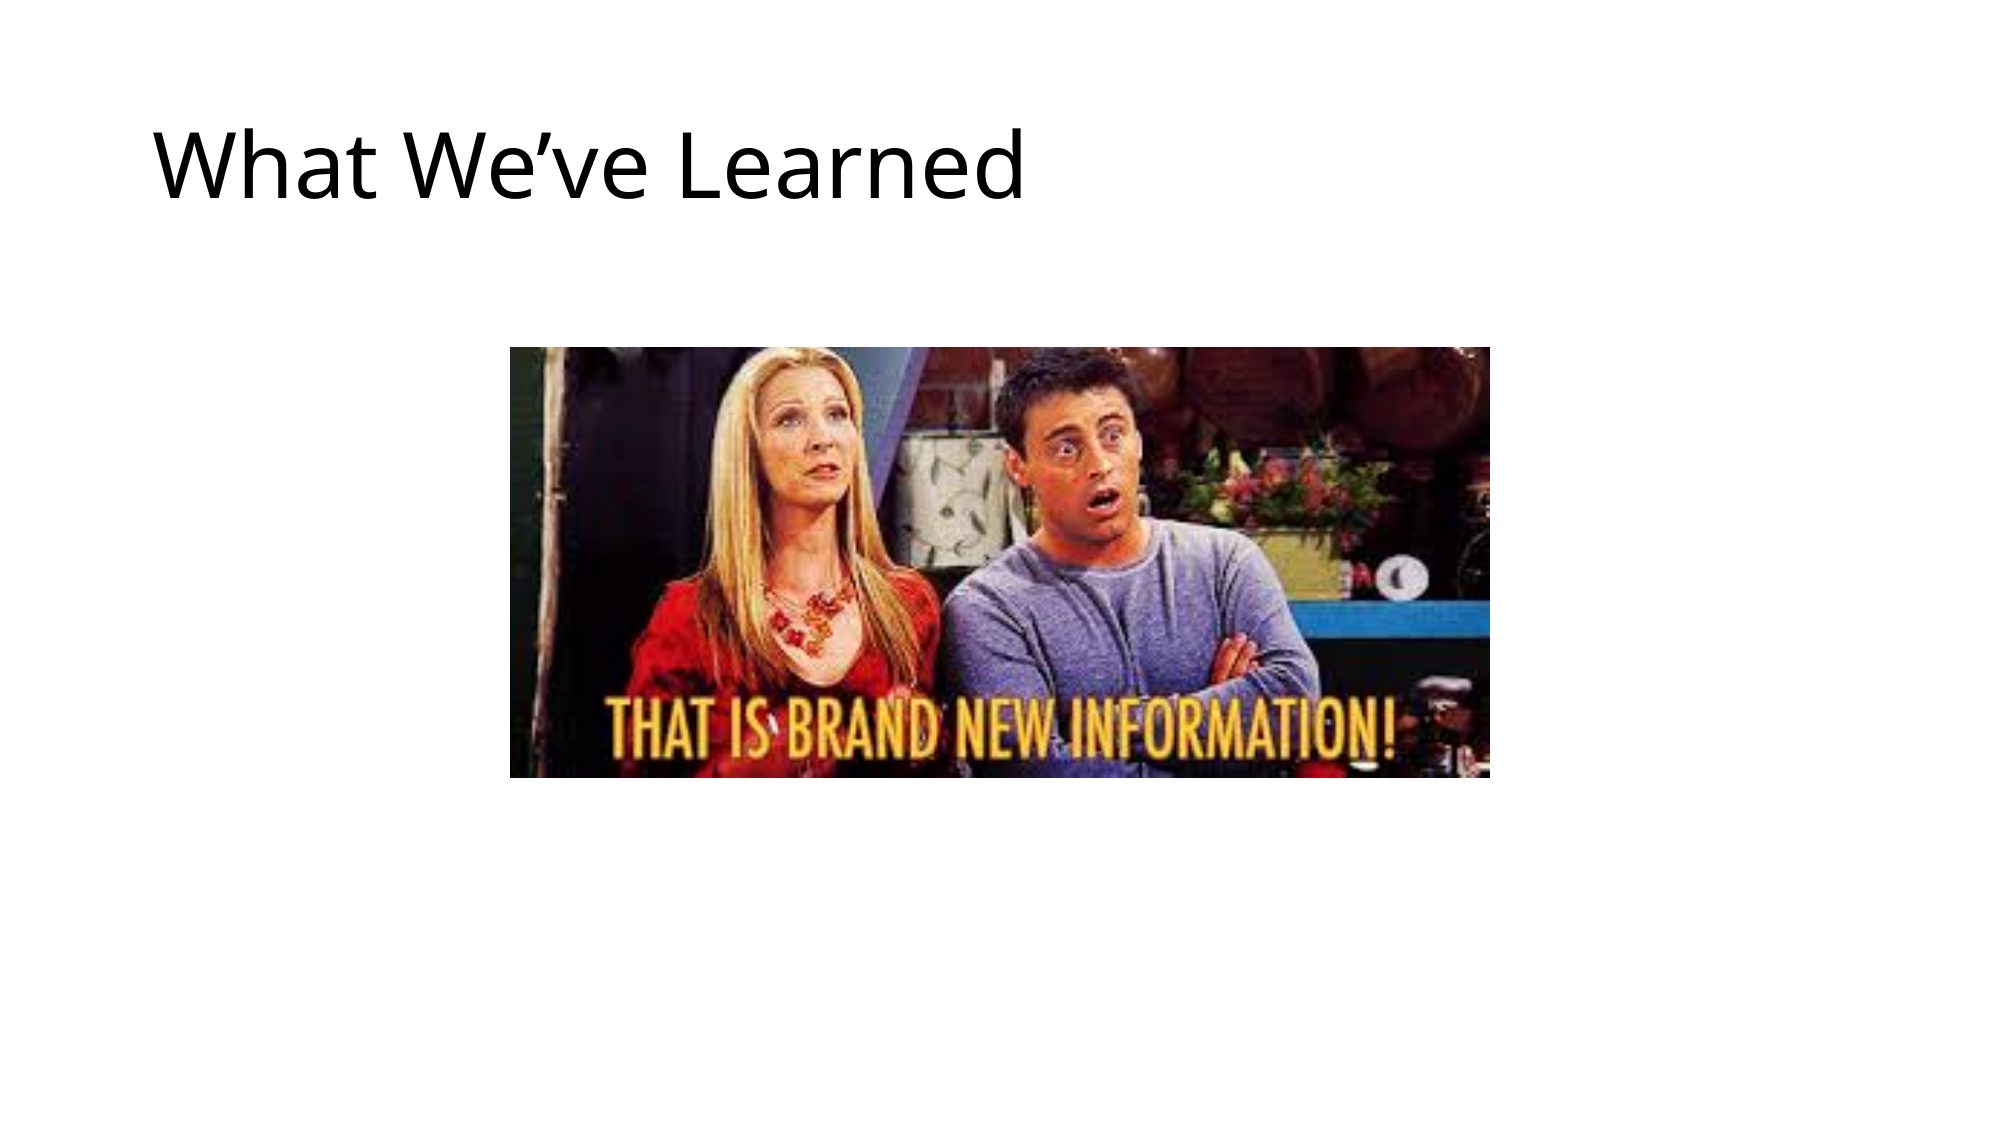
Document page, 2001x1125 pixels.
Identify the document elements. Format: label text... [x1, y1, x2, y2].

title What We’ve Learned [137, 59, 1863, 278]
picture [510, 347, 1490, 778]
